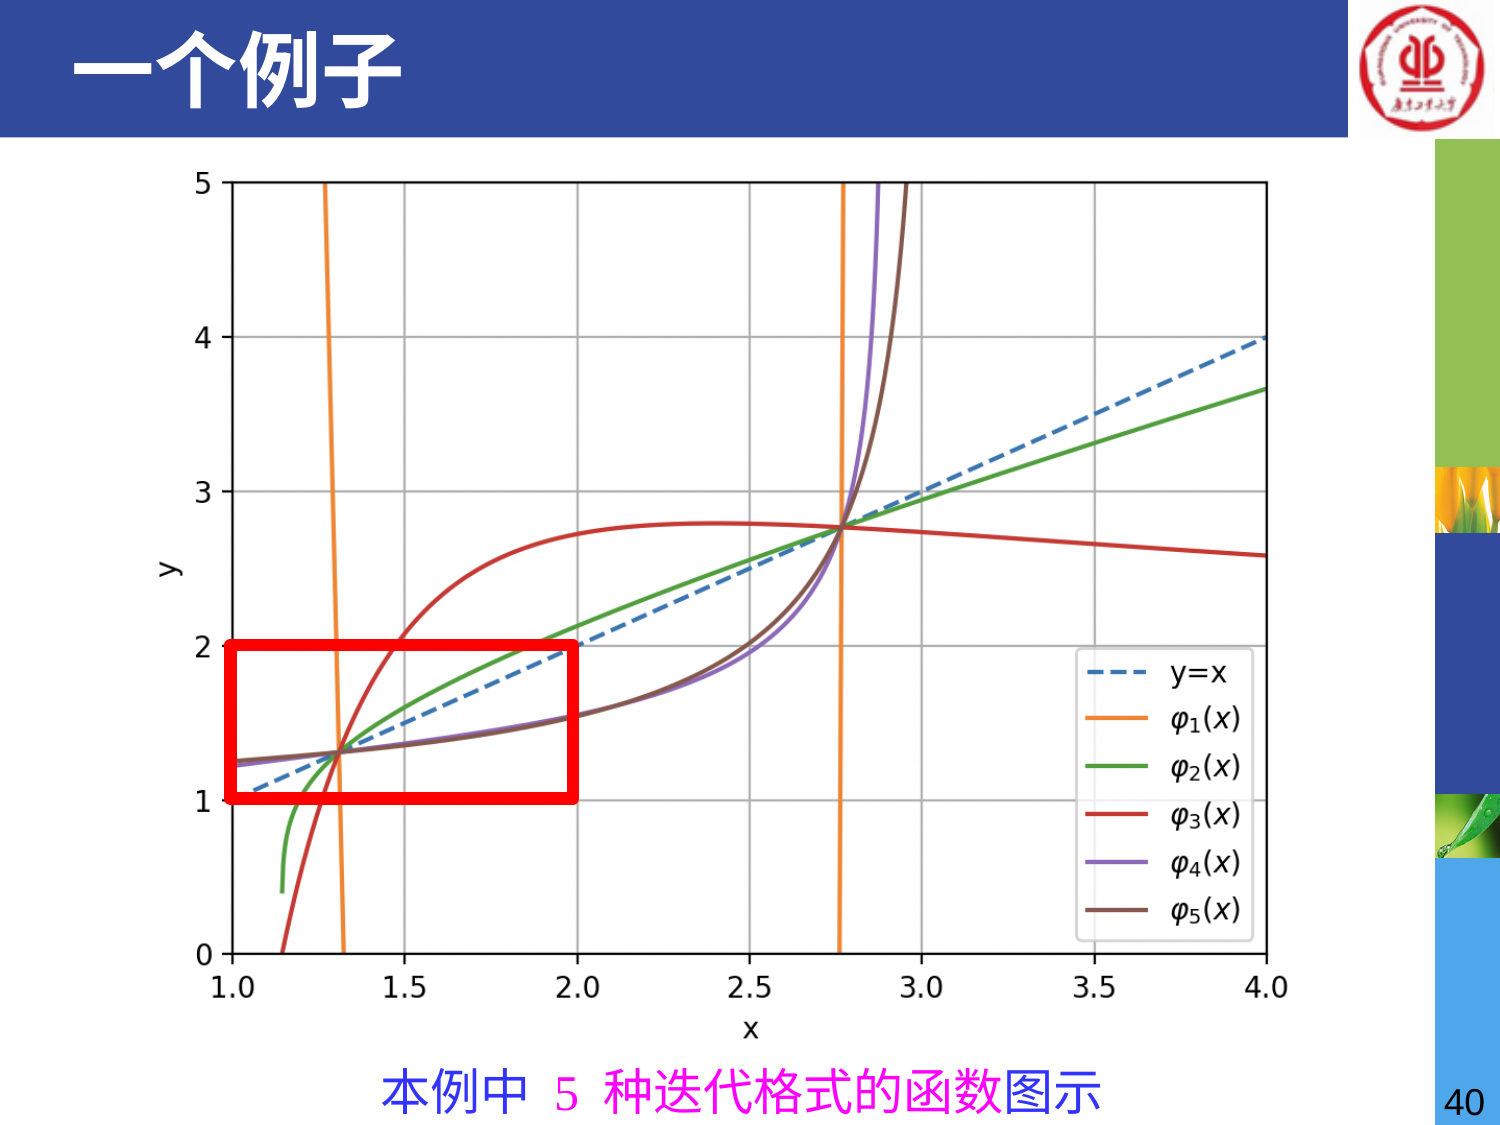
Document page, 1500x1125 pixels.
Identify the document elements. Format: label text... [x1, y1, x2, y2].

text_box 本例中 5 种迭代格式的函数图示 [366, 1060, 1134, 1125]
picture [1358, 1, 1495, 138]
picture [1435, 467, 1500, 533]
title 一个例子 [17, 28, 1427, 109]
picture [1435, 794, 1500, 858]
picture [147, 148, 1297, 1052]
